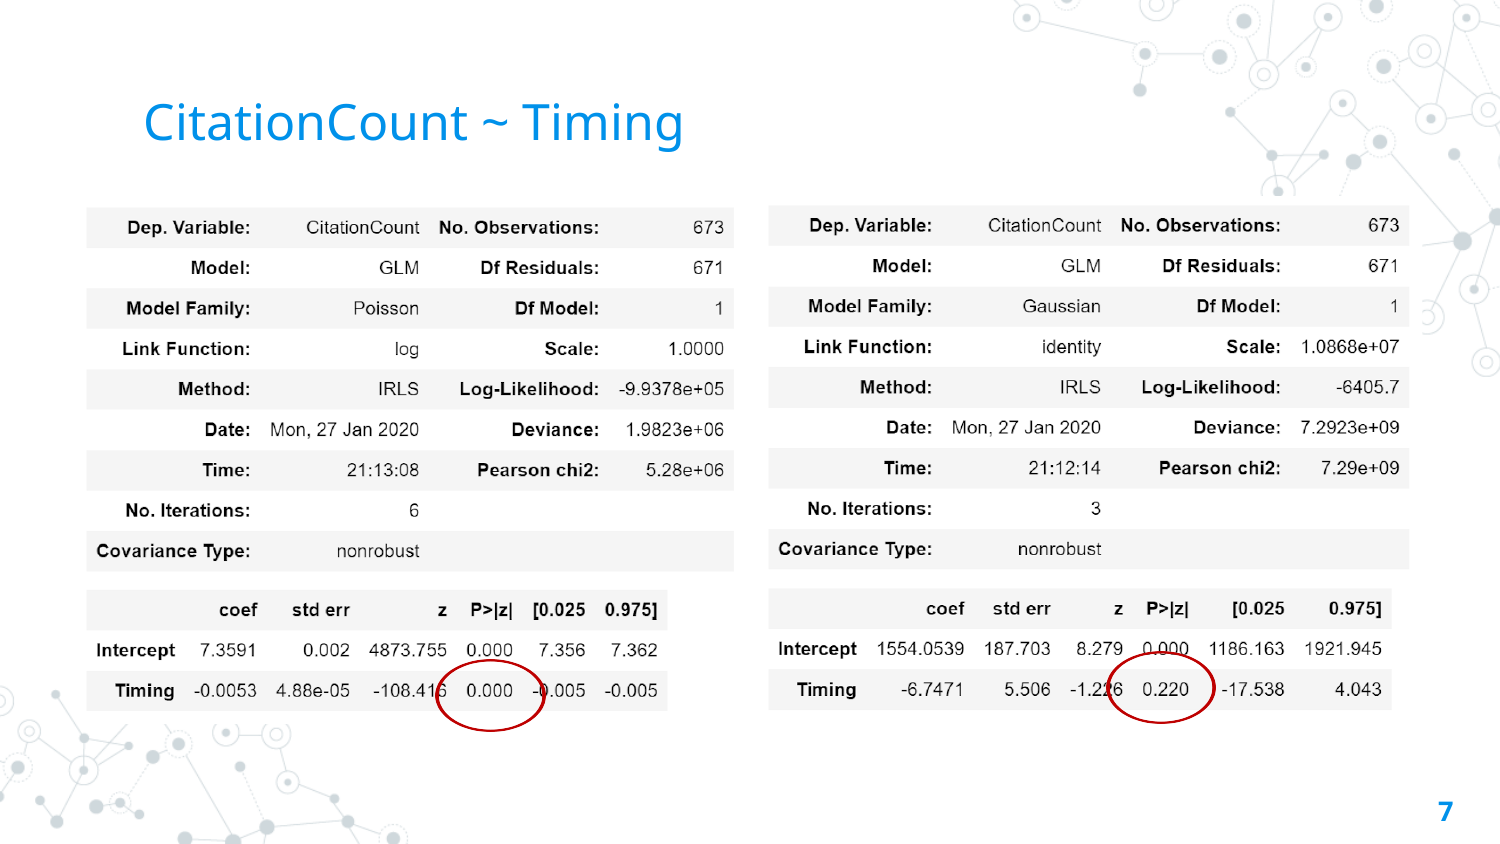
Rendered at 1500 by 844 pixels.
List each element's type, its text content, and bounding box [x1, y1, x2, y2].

picture [0, 0, 1500, 844]
slide_number ‹#› [1378, 779, 1469, 844]
title CitationCount ~ Timing [128, 50, 1372, 166]
